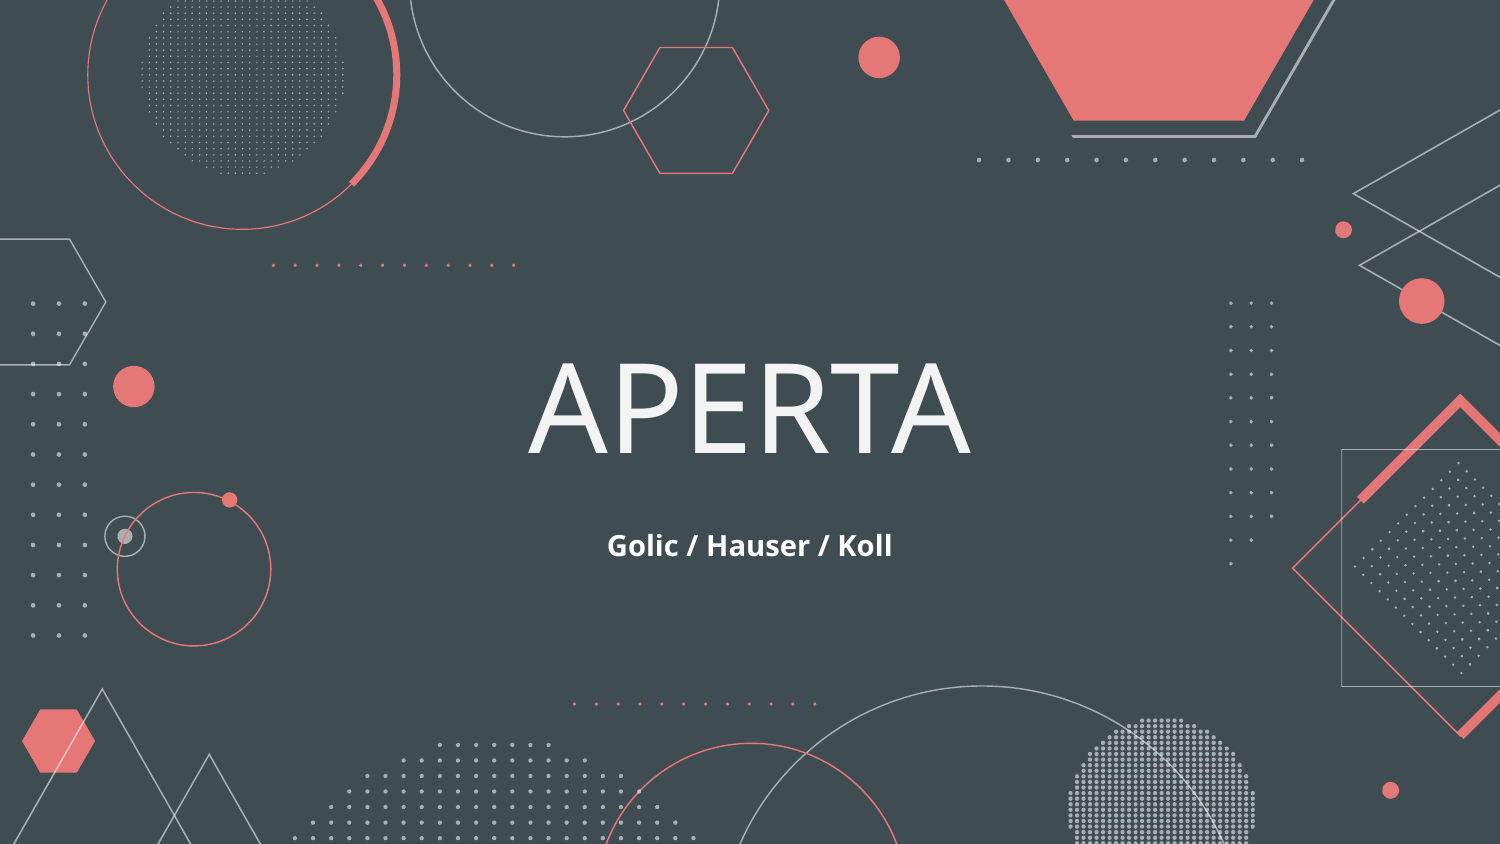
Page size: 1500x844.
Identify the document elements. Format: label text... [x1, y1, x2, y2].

title APERTA [449, 234, 1051, 512]
subtitle Golic / Hauser / Koll [408, 512, 1092, 580]
